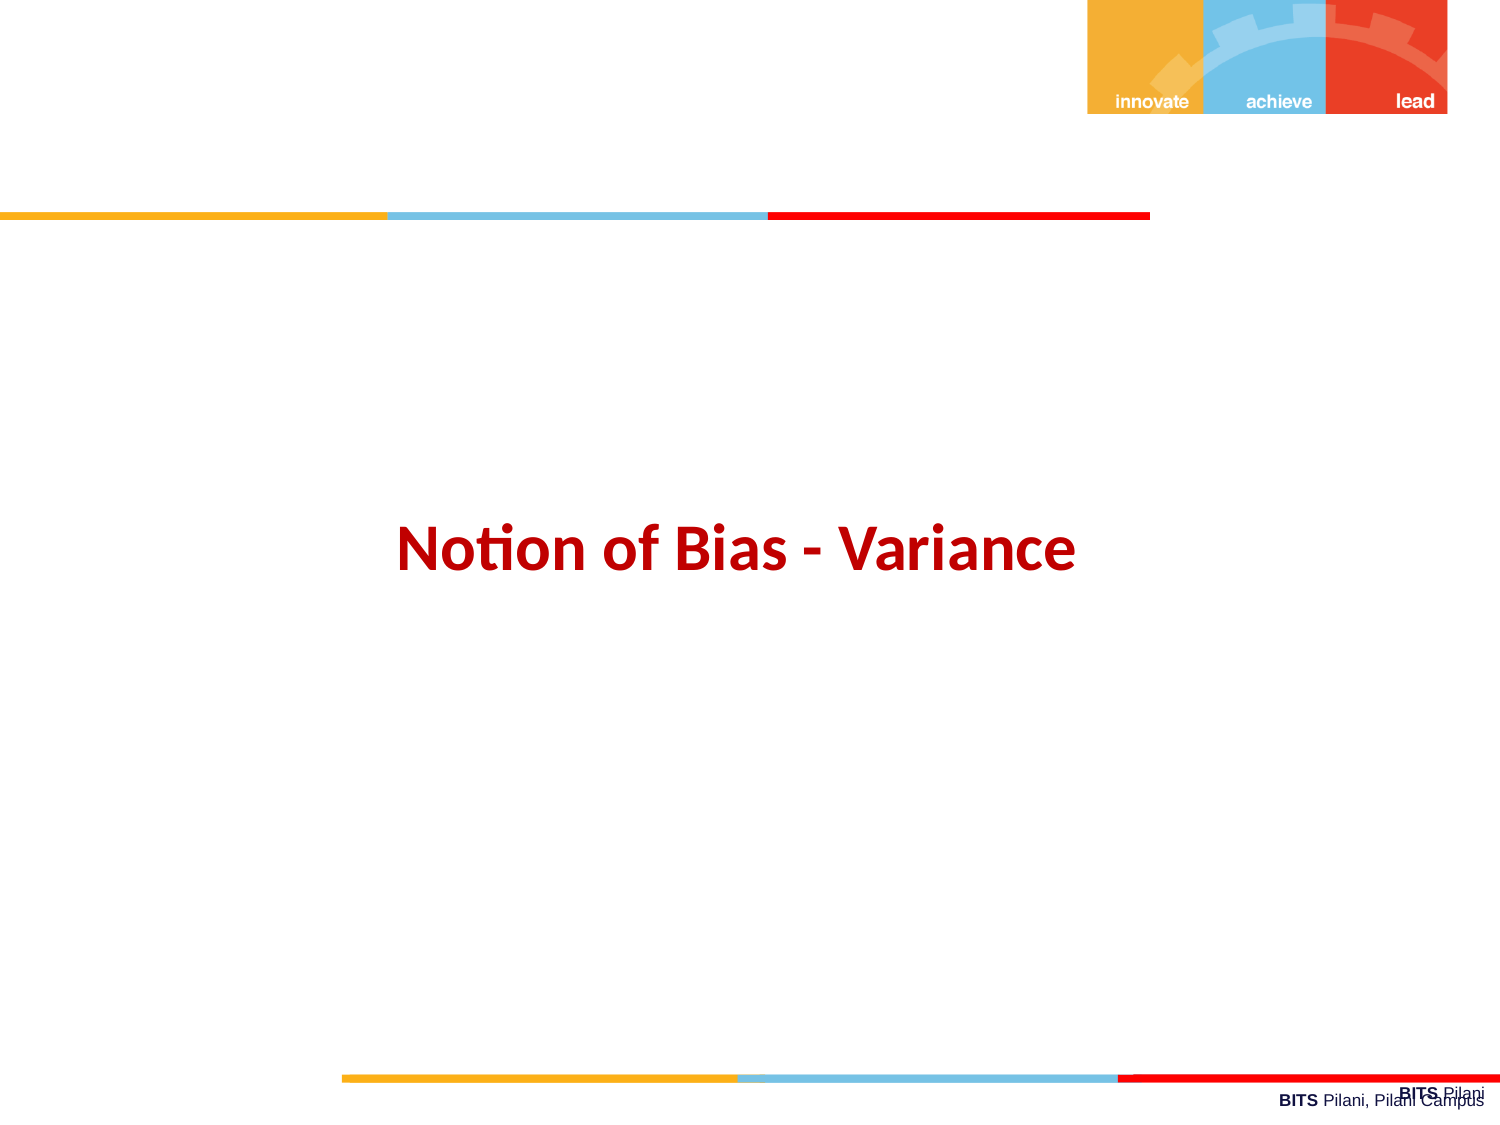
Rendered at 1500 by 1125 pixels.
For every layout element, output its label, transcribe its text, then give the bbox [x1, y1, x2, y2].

title Notion of Bias - Variance [0, 487, 1488, 600]
picture [1087, 0, 1448, 114]
